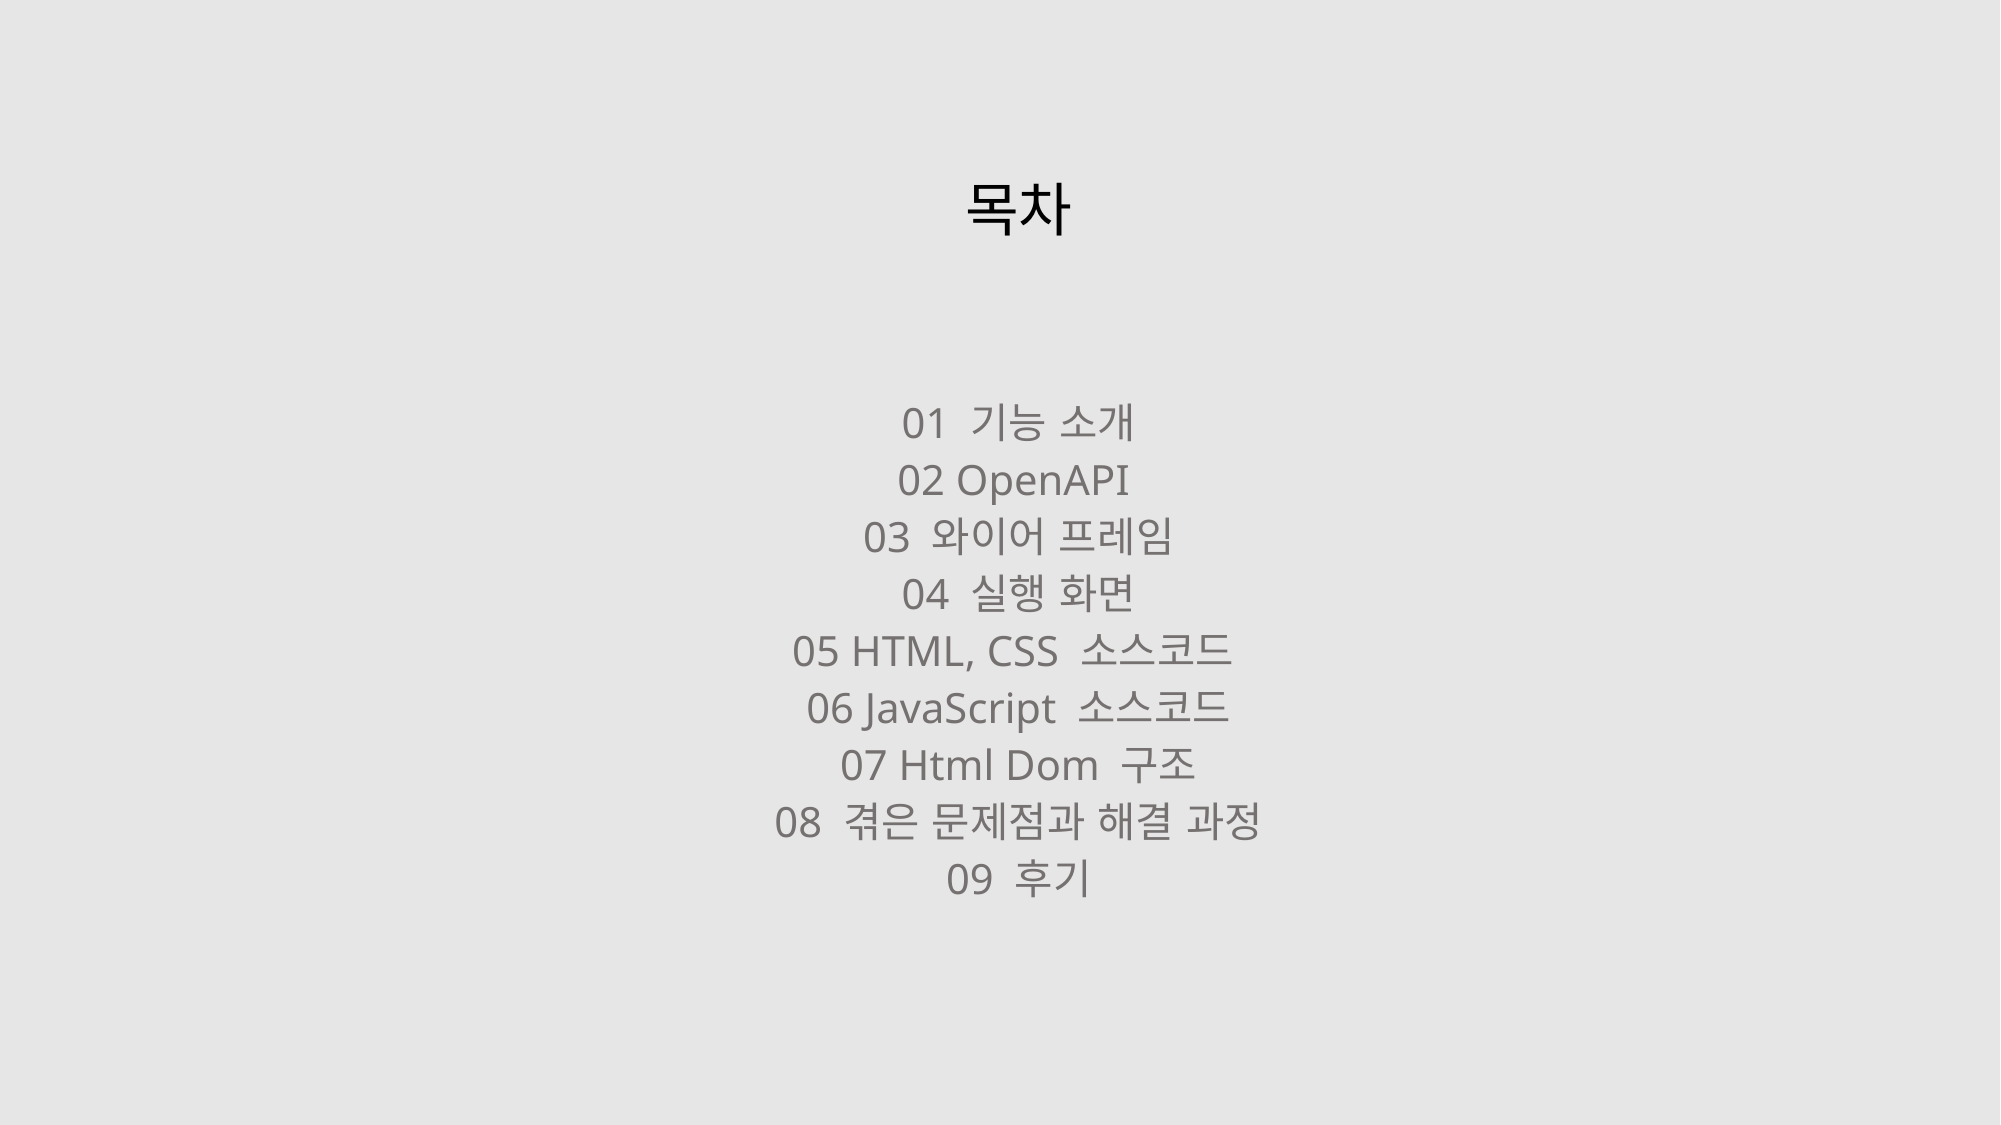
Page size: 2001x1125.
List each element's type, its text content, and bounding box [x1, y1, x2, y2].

text_box 01 기능 소개 02 OpenAPI 03 와이어 프레임 04 실행 화면 05 HTML, CSS 소스코드 06 JavaScript 소스코드 07 Html Dom 구조 08 겪은 문제점과 해결 과정 09 후기 [632, 382, 1406, 961]
text_box 목차 [939, 158, 1099, 267]
